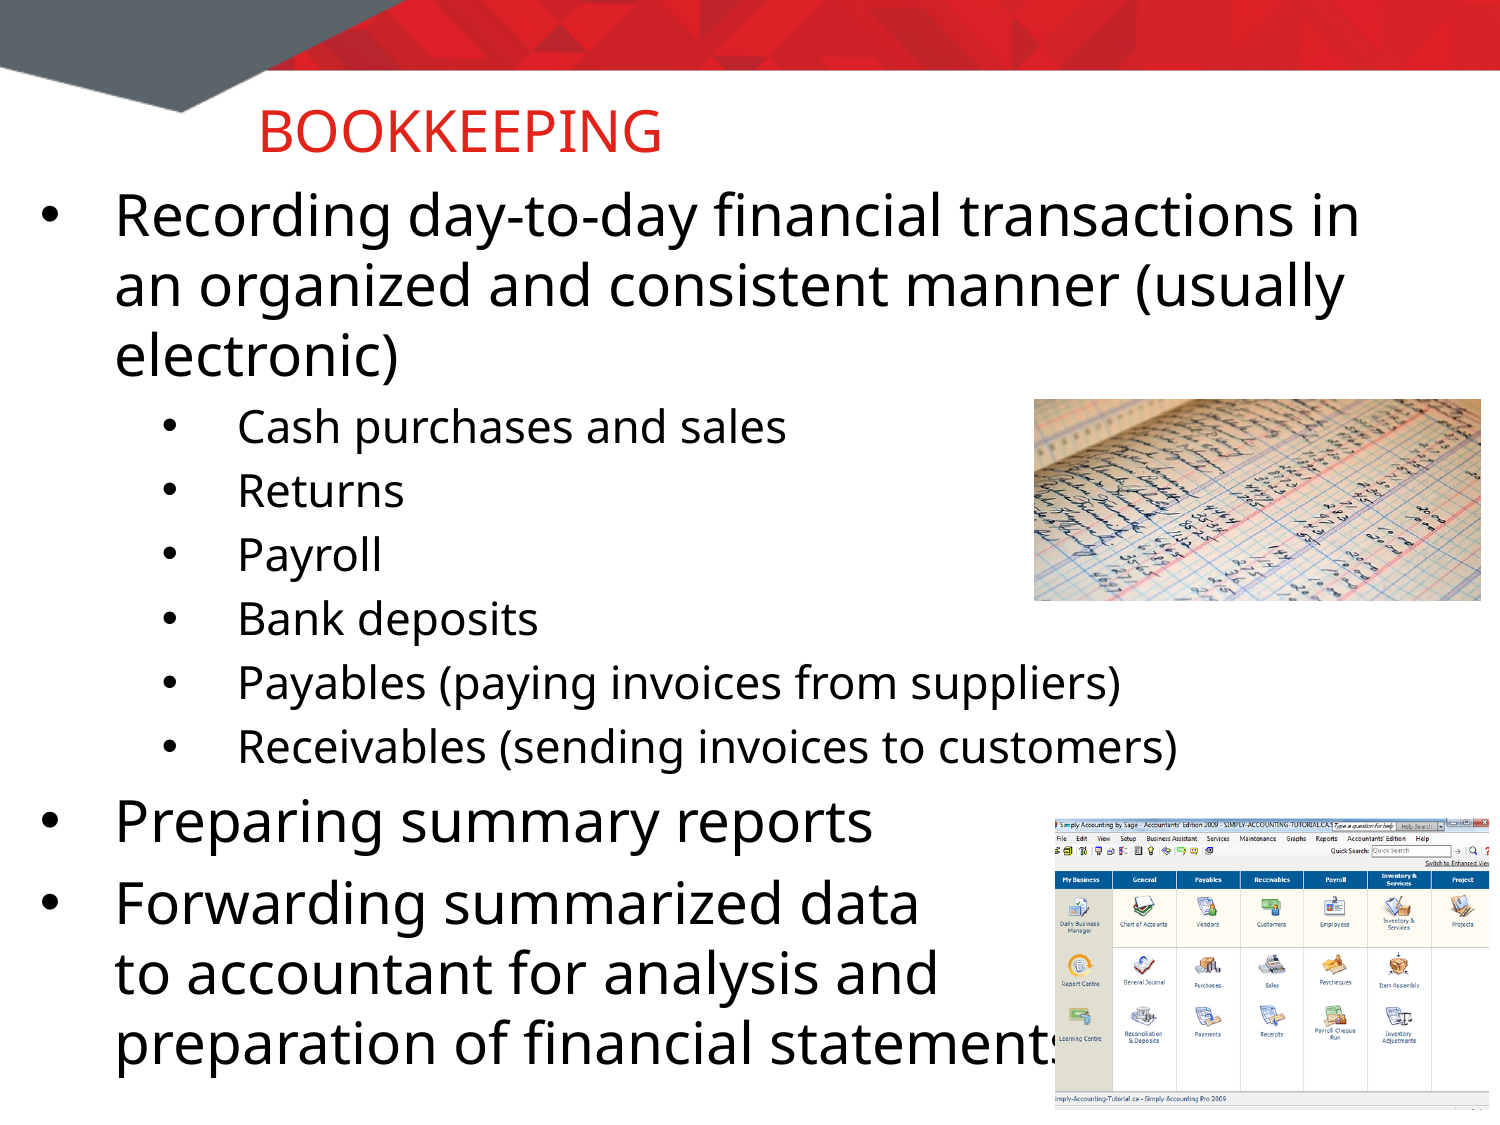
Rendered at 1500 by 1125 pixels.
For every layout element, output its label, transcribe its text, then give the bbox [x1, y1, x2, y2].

picture [0, 0, 1500, 114]
list Recording day-to-day financial transactions in an organized and consistent manner (usually electronic) Cash purchases and sales Returns Payroll Bank deposits Payables (paying invoices from suppliers) Receivables (sending invoices to customers) Preparing summary reports Forwarding summarized data to accountant for analysis and preparation of financial statements [25, 170, 1450, 1118]
picture [1034, 399, 1481, 601]
title bookkeeping [257, 80, 1235, 165]
picture [0, 818, 1500, 1125]
